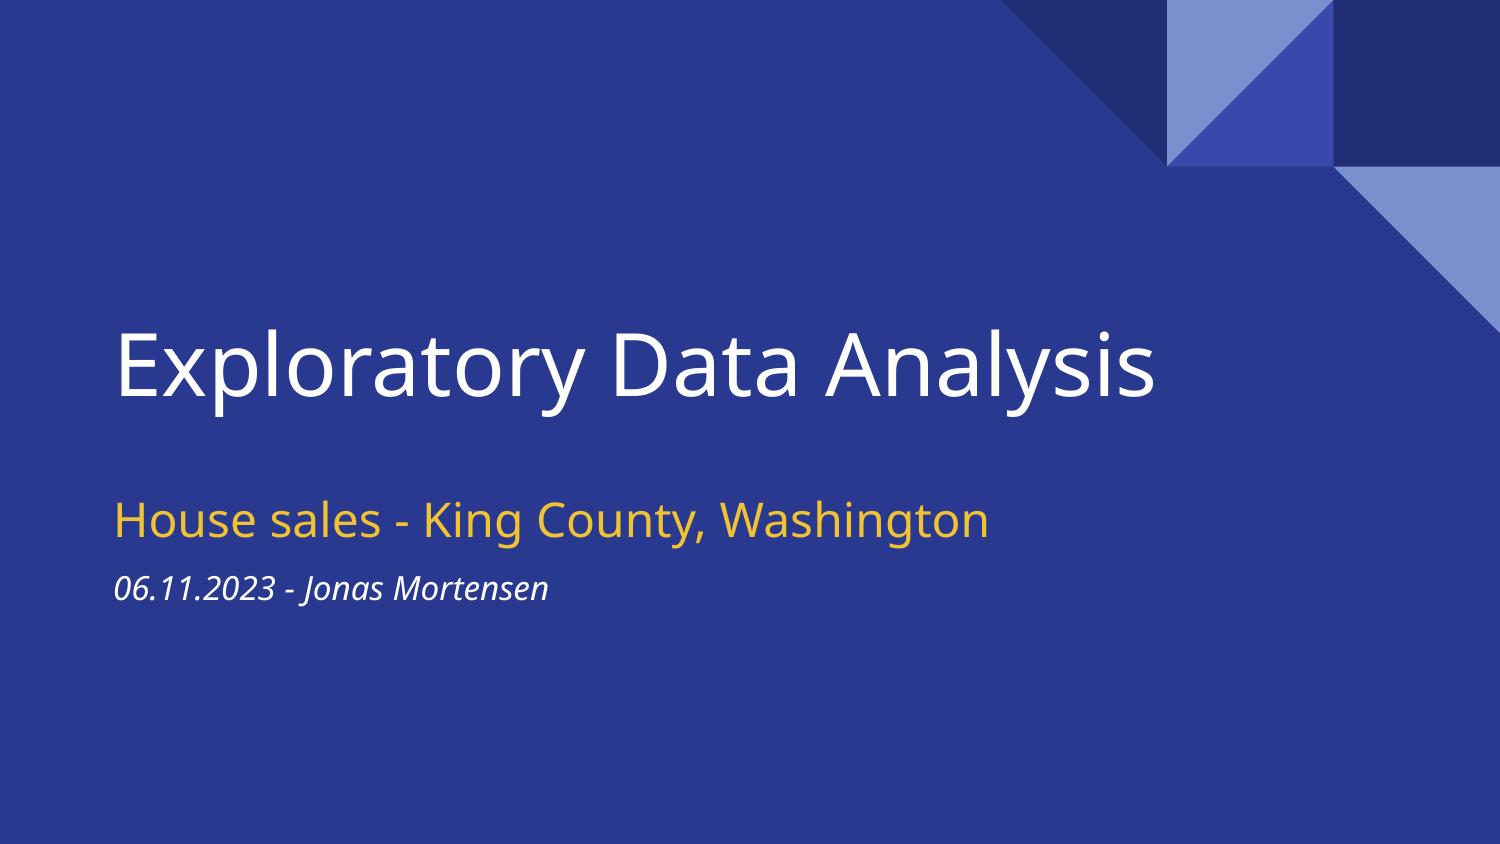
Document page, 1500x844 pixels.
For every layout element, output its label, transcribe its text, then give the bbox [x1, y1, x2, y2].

subtitle House sales - King County, Washington 06.11.2023 - Jonas Mortensen [98, 445, 1447, 517]
title Exploratory Data Analysis [98, 291, 1447, 429]
